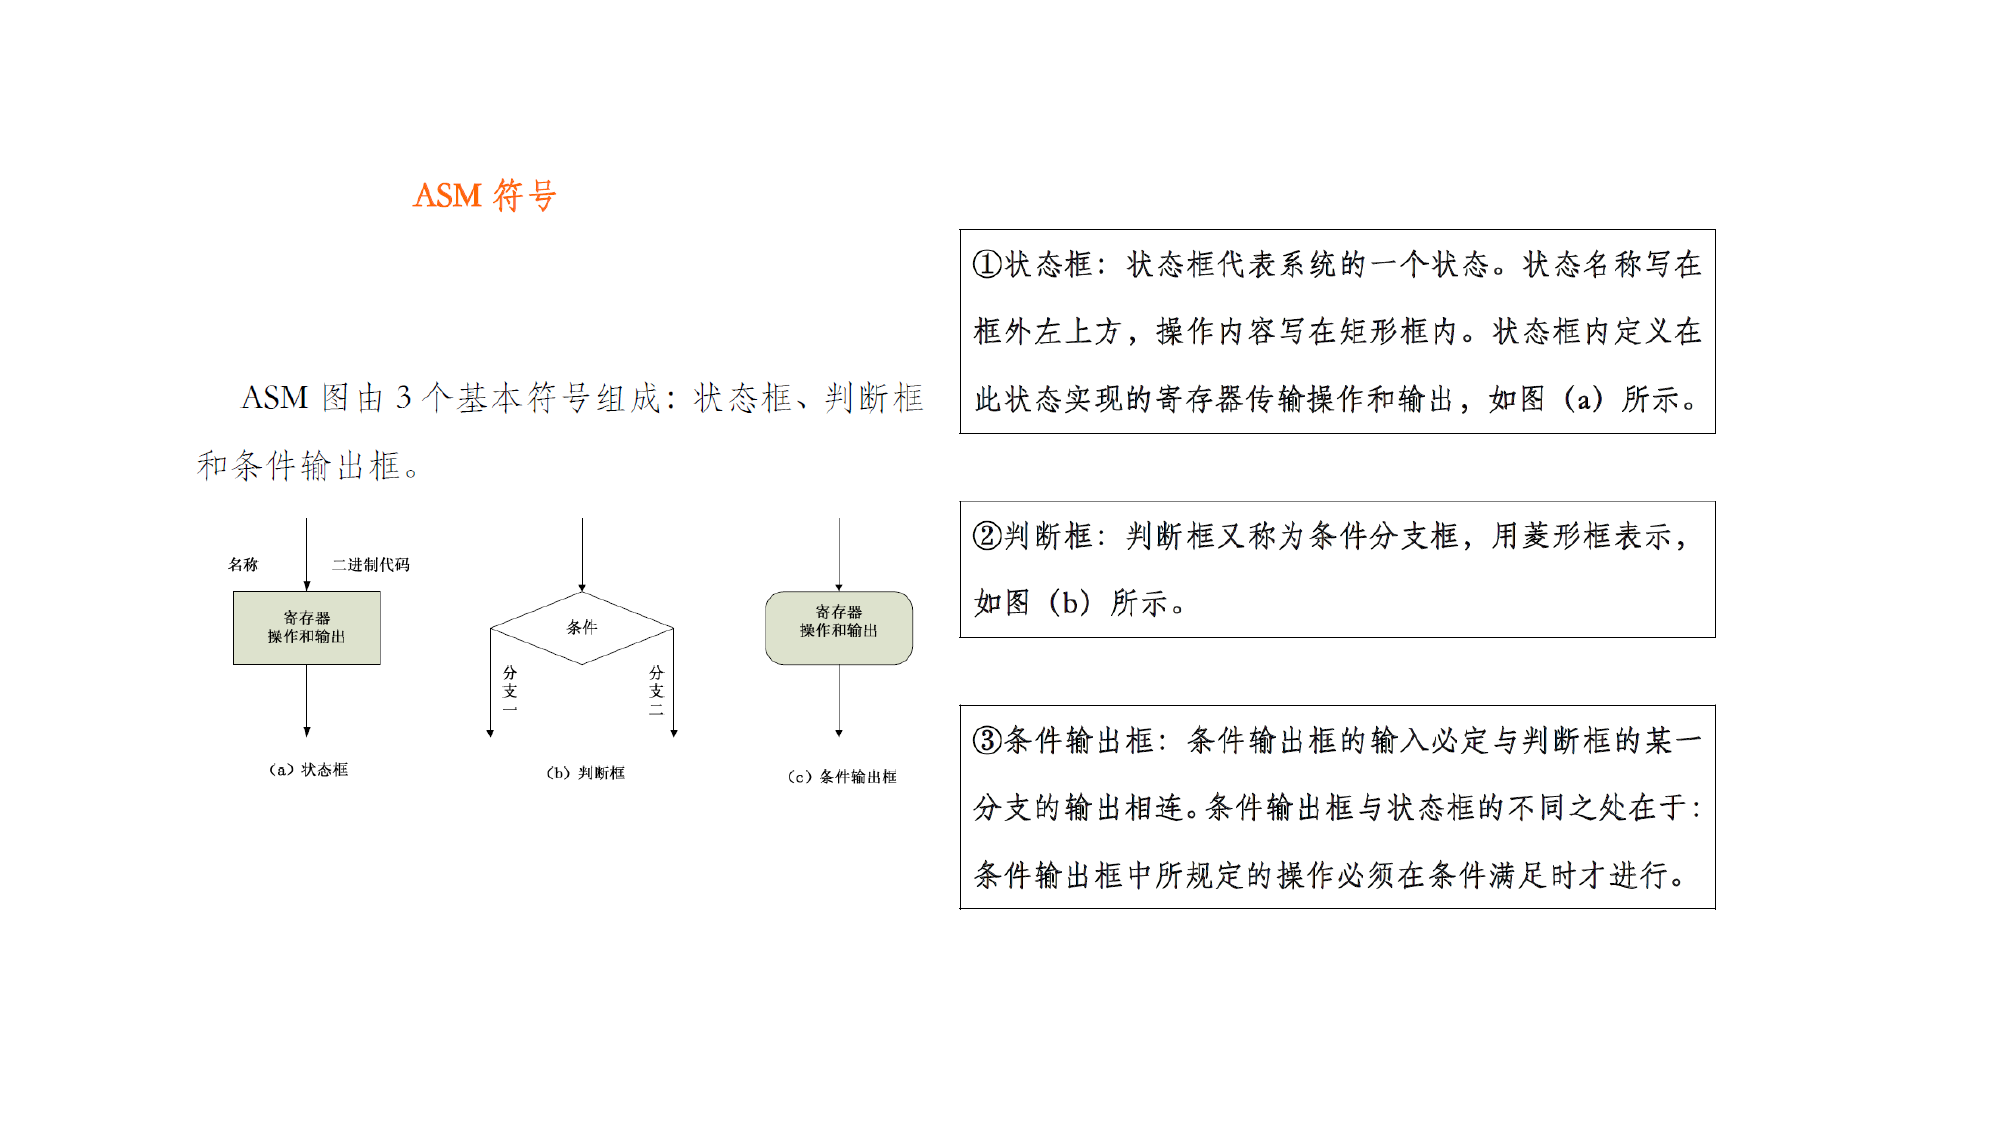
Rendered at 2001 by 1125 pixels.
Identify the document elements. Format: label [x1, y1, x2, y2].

picture [132, 48, 1776, 1022]
